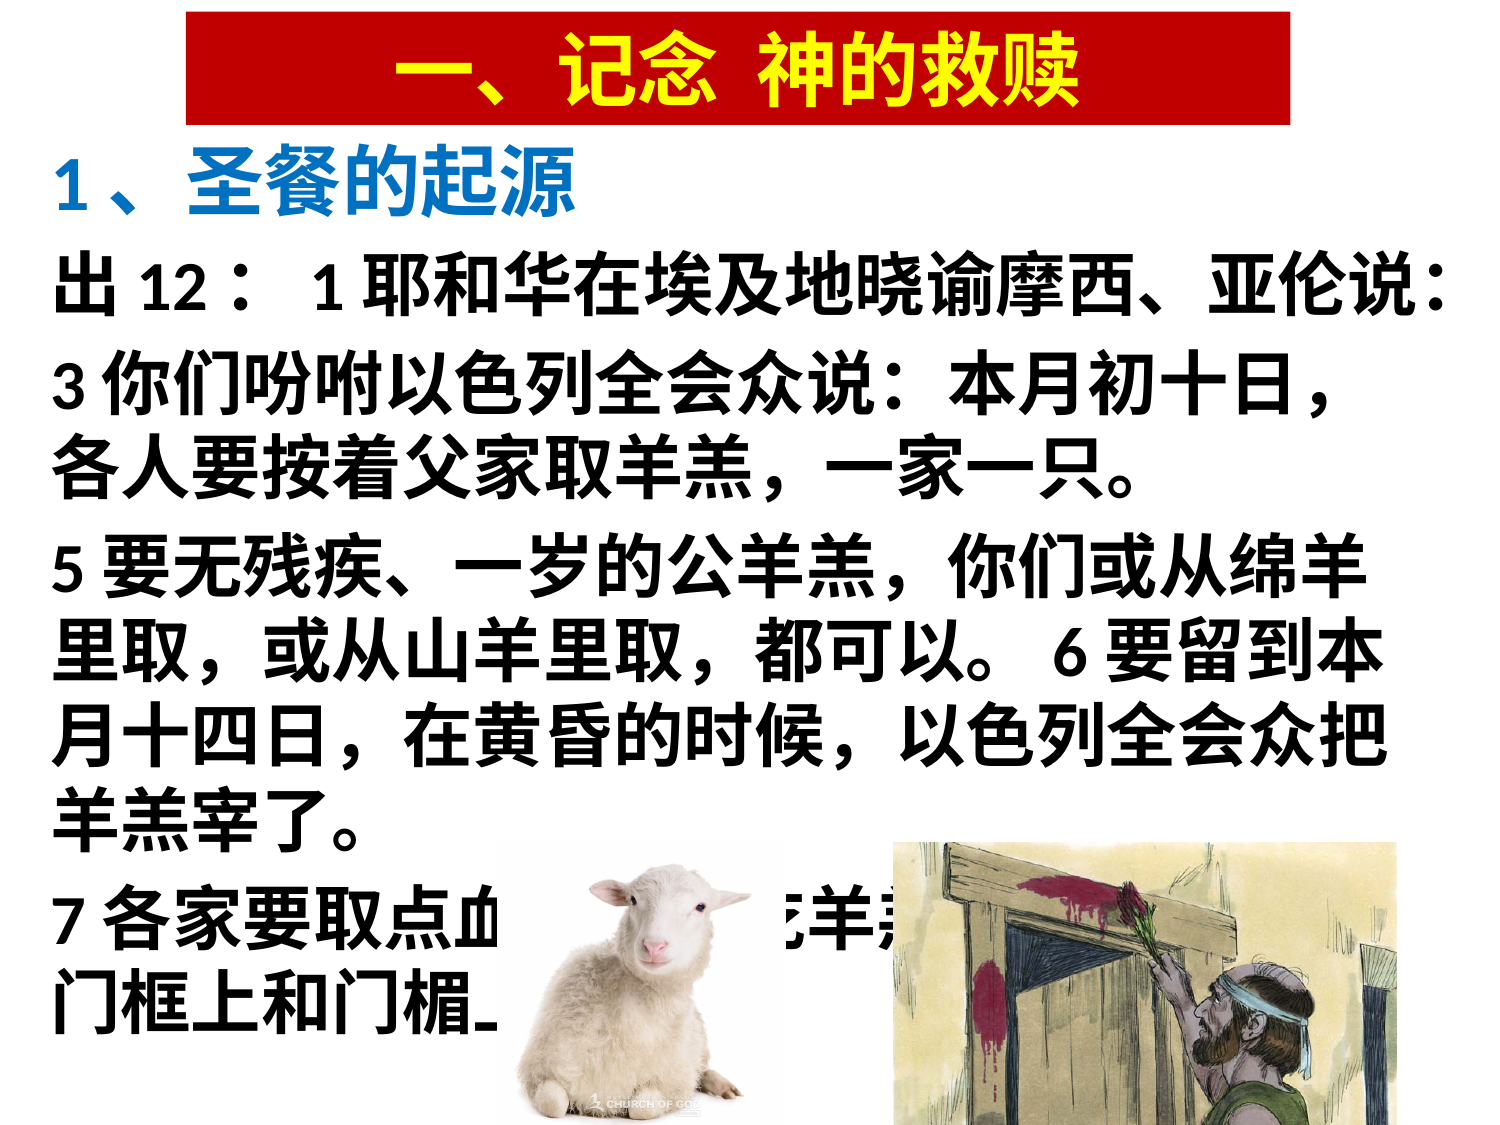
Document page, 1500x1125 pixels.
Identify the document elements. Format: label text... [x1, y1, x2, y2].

title 一、记念 神的救赎 [185, 11, 1291, 124]
list 1、圣餐的起源 出12：1耶和华在埃及地晓谕摩西、亚伦说： 3你们吩咐以色列全会众说：本月初十日，各人要按着父家取羊羔，一家一只。 5要无残疾、一岁的公羊羔，你们或从绵羊里取，或从山羊里取，都可以。6要留到本月十四日，在黄昏的时候，以色列全会众把羊羔宰了。 7各家要取点血，涂在吃羊羔的房屋左右的门框上和门楣上。 [35, 124, 1454, 1090]
picture [893, 841, 1397, 1125]
picture [497, 841, 786, 1125]
